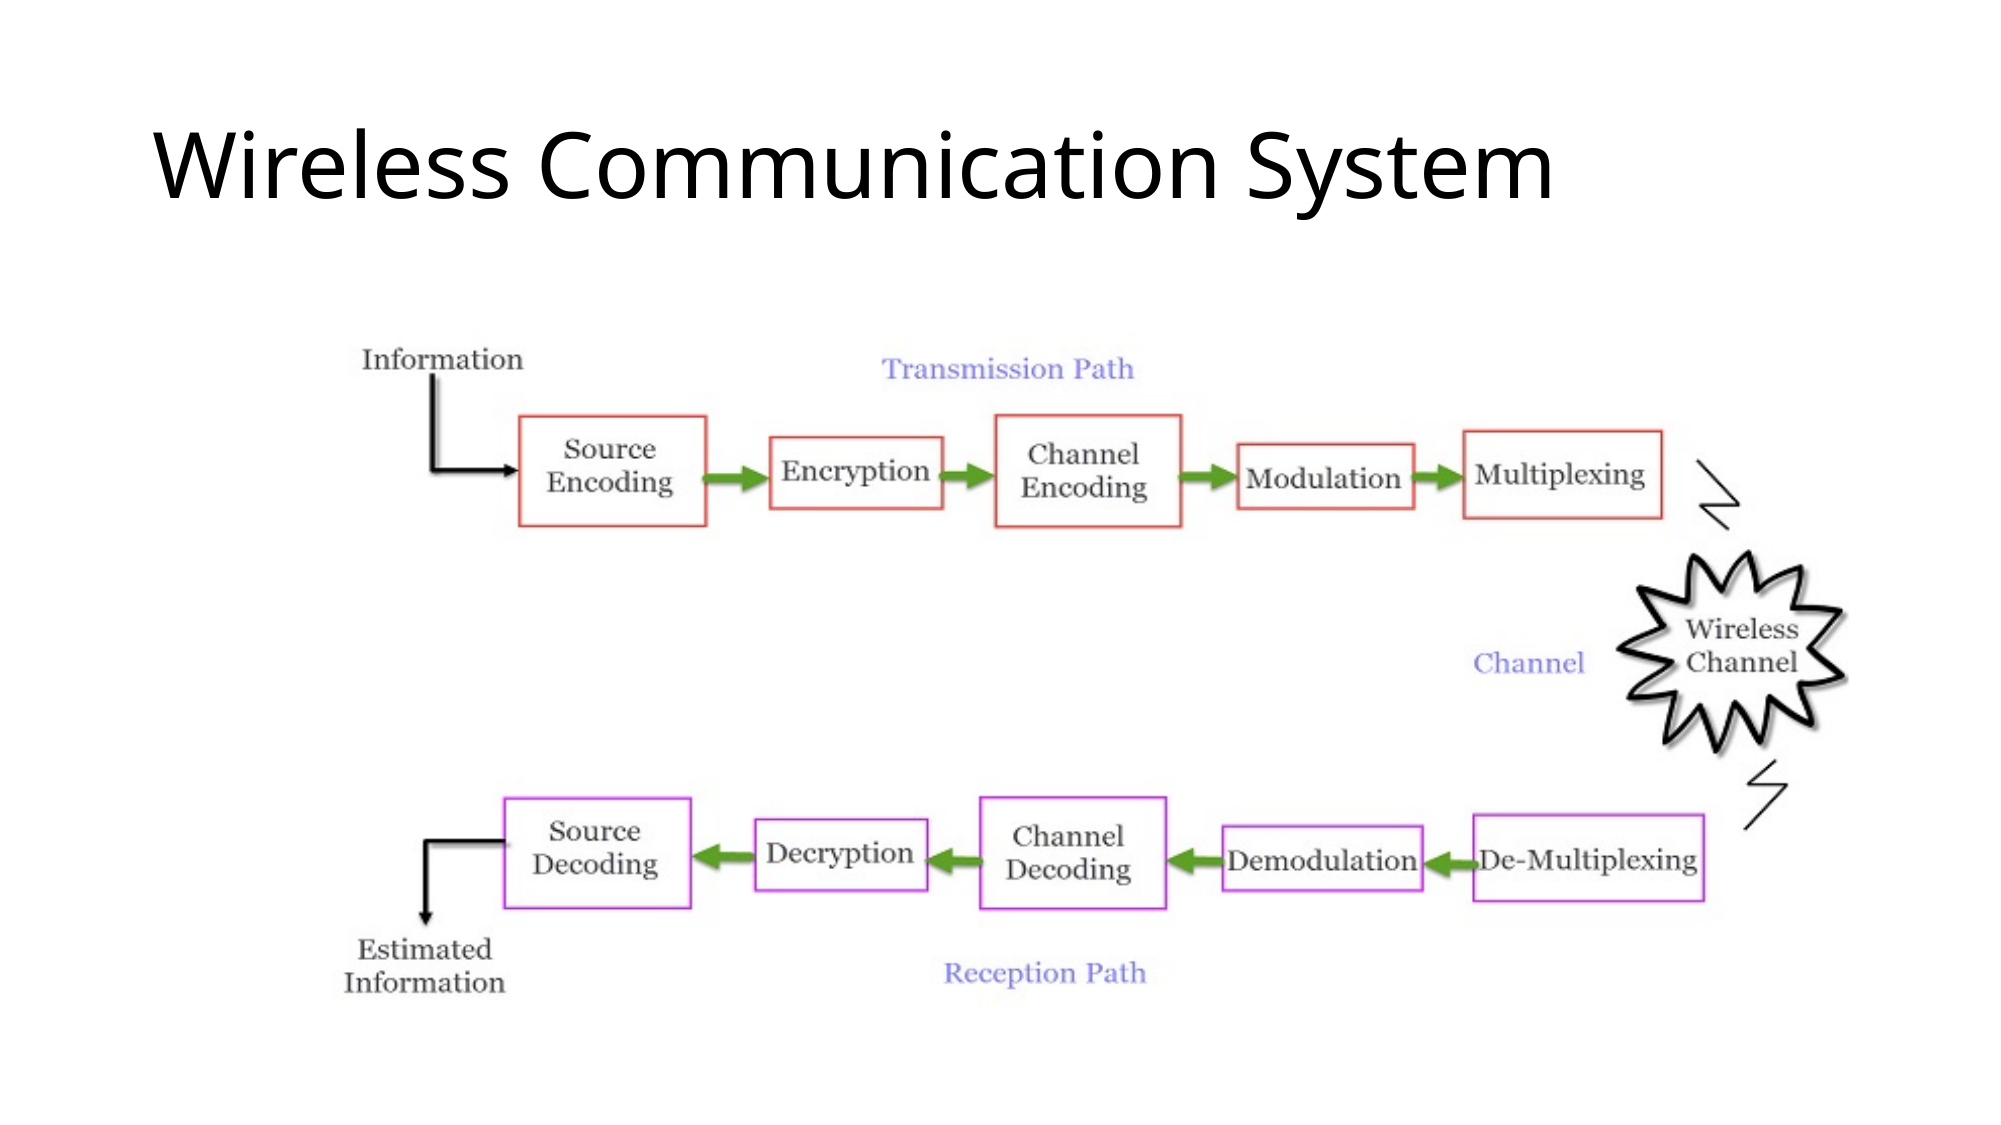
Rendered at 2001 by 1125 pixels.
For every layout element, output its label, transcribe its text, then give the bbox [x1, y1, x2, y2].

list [173, 324, 1981, 1066]
title Wireless Communication System [137, 59, 1863, 278]
